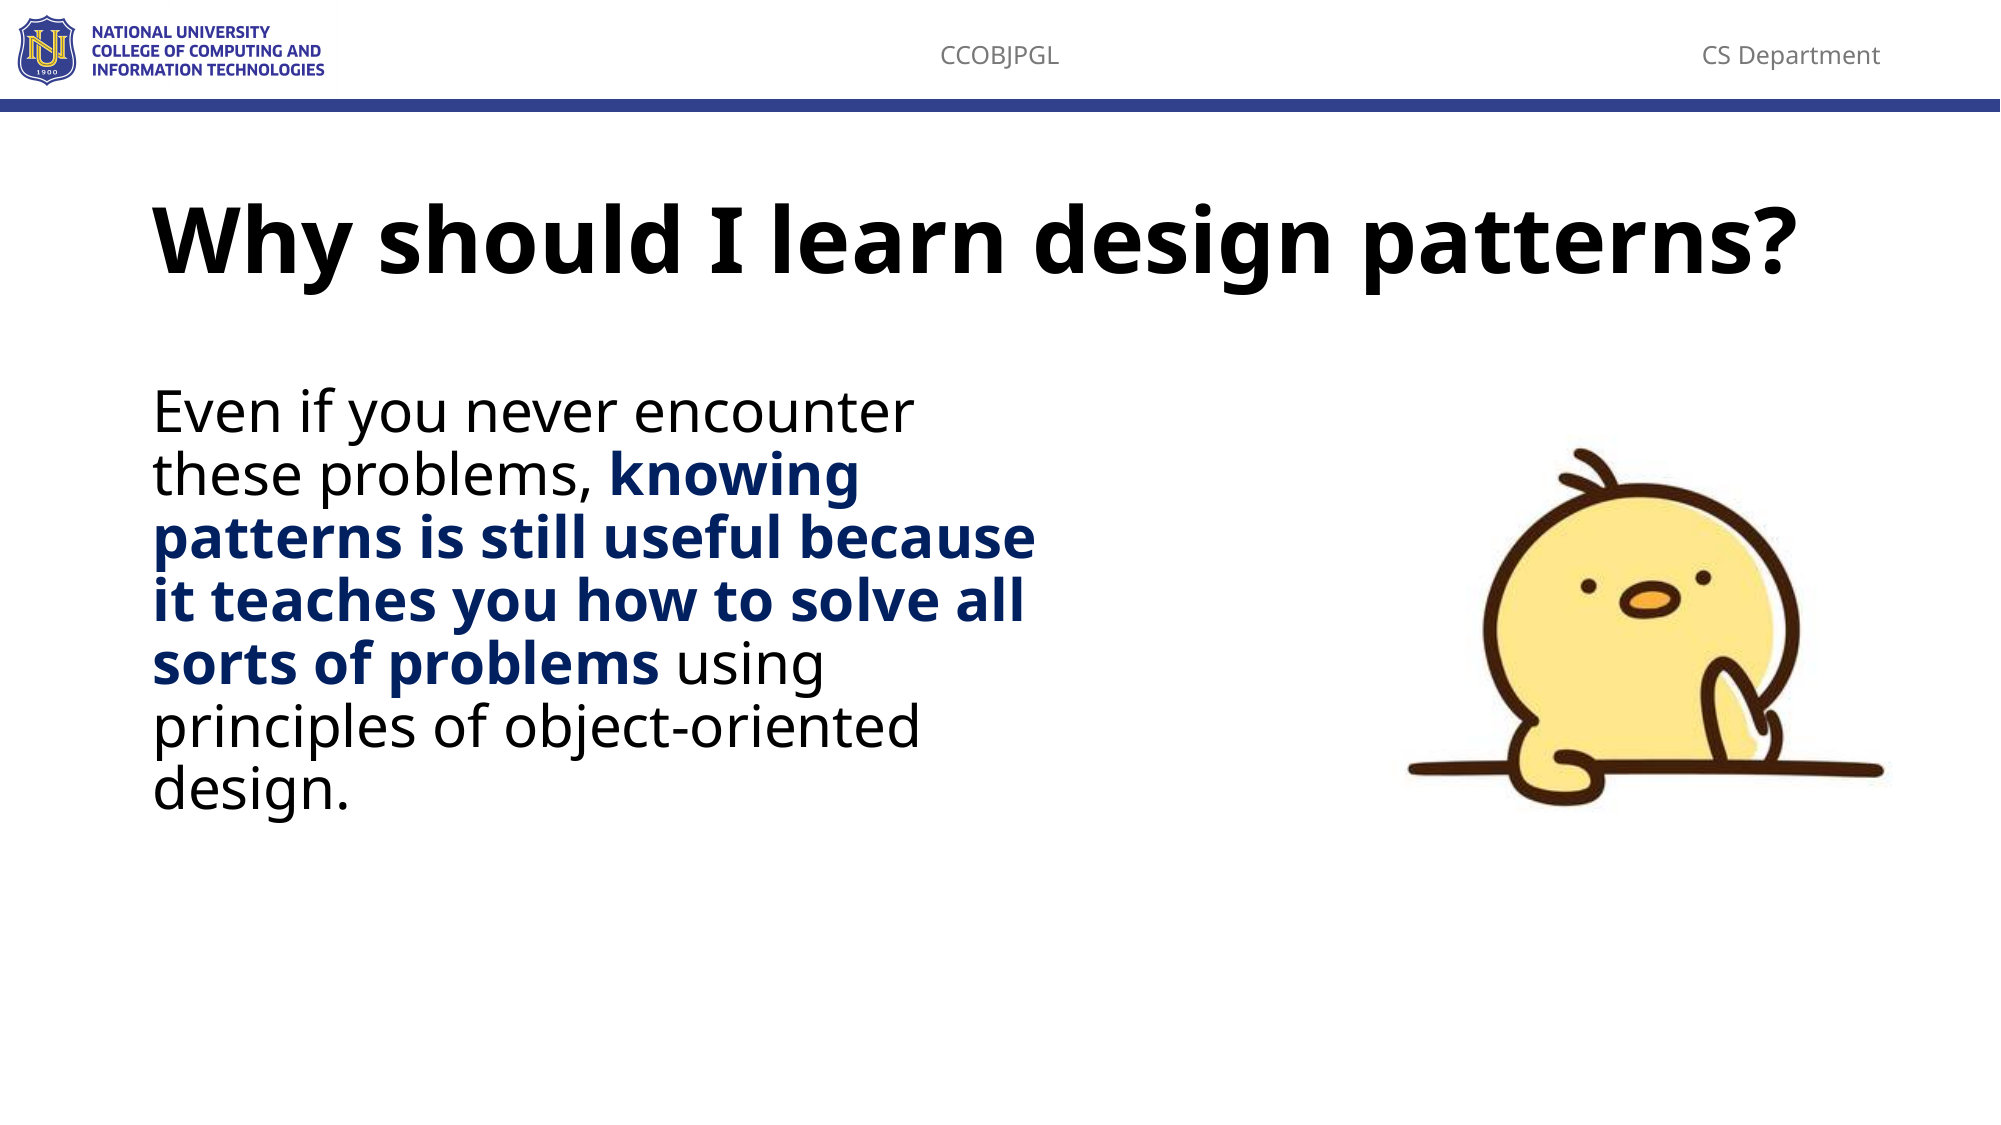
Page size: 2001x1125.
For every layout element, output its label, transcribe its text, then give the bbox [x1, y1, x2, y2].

title Why should I learn design patterns? [137, 135, 1863, 353]
list Even if you never encounter these problems, knowing patterns is still useful because it teaches you how to solve all sorts of problems using principles of object-oriented design. [137, 375, 1084, 1089]
picture [0, 0, 337, 99]
picture [1291, 361, 2000, 894]
